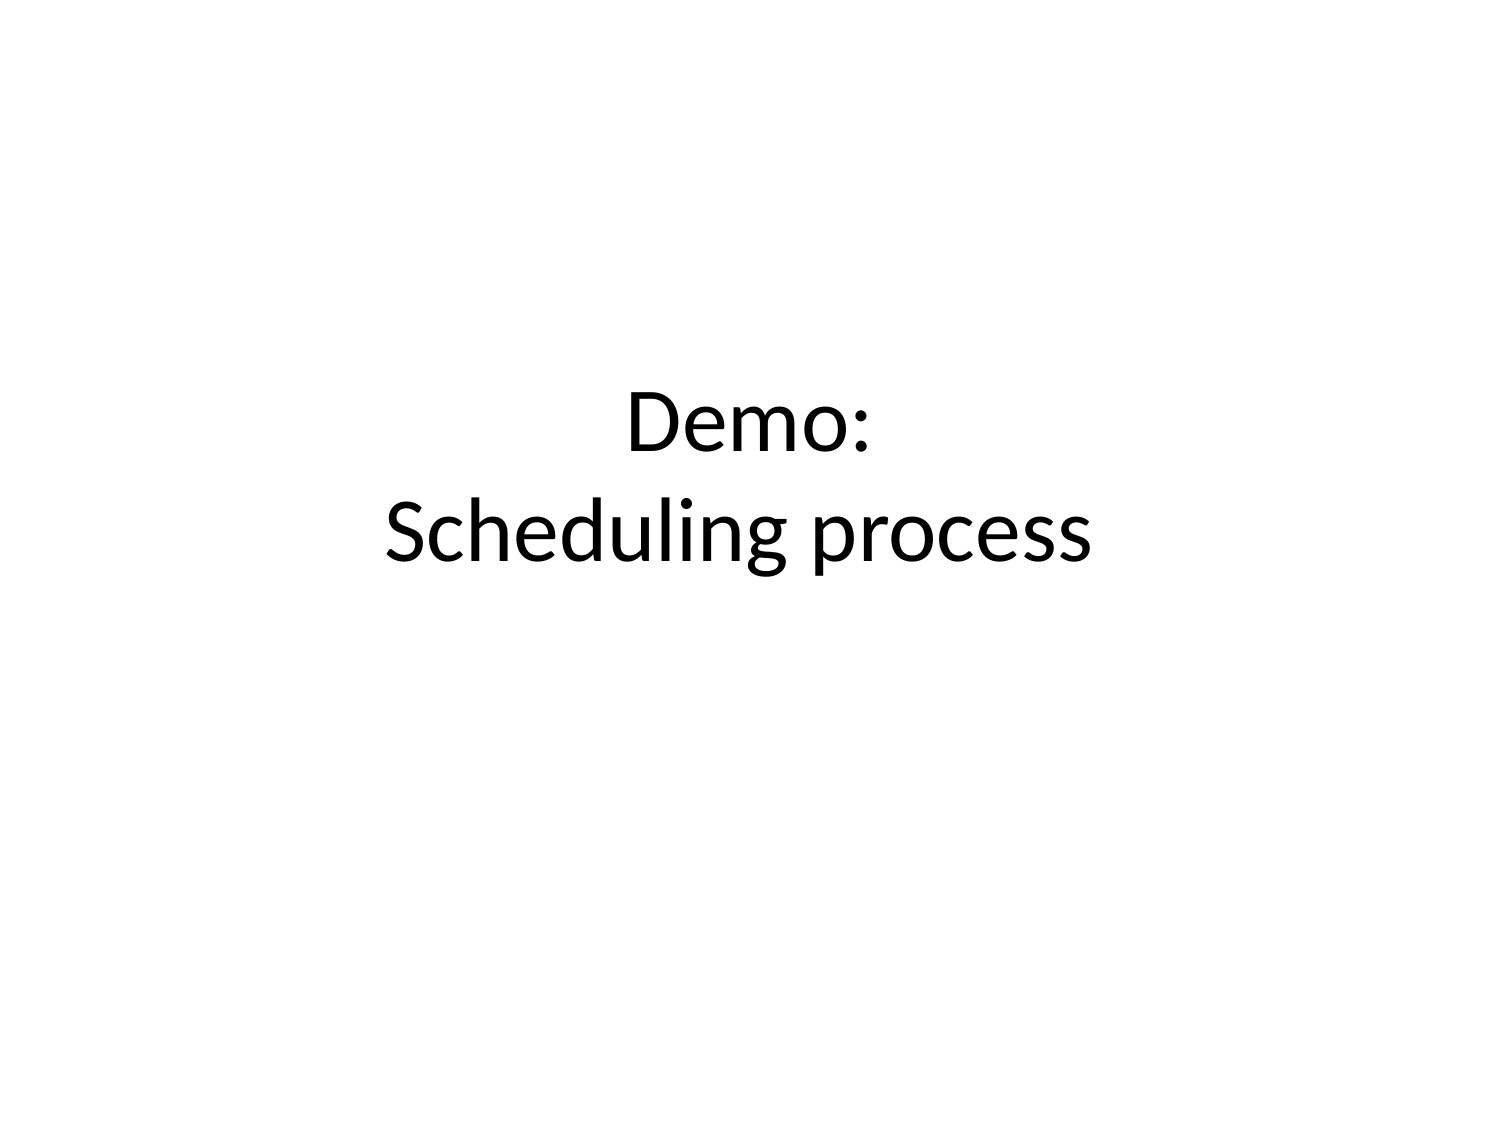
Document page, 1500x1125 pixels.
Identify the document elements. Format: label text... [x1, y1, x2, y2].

title Demo: Scheduling process [112, 349, 1388, 591]
